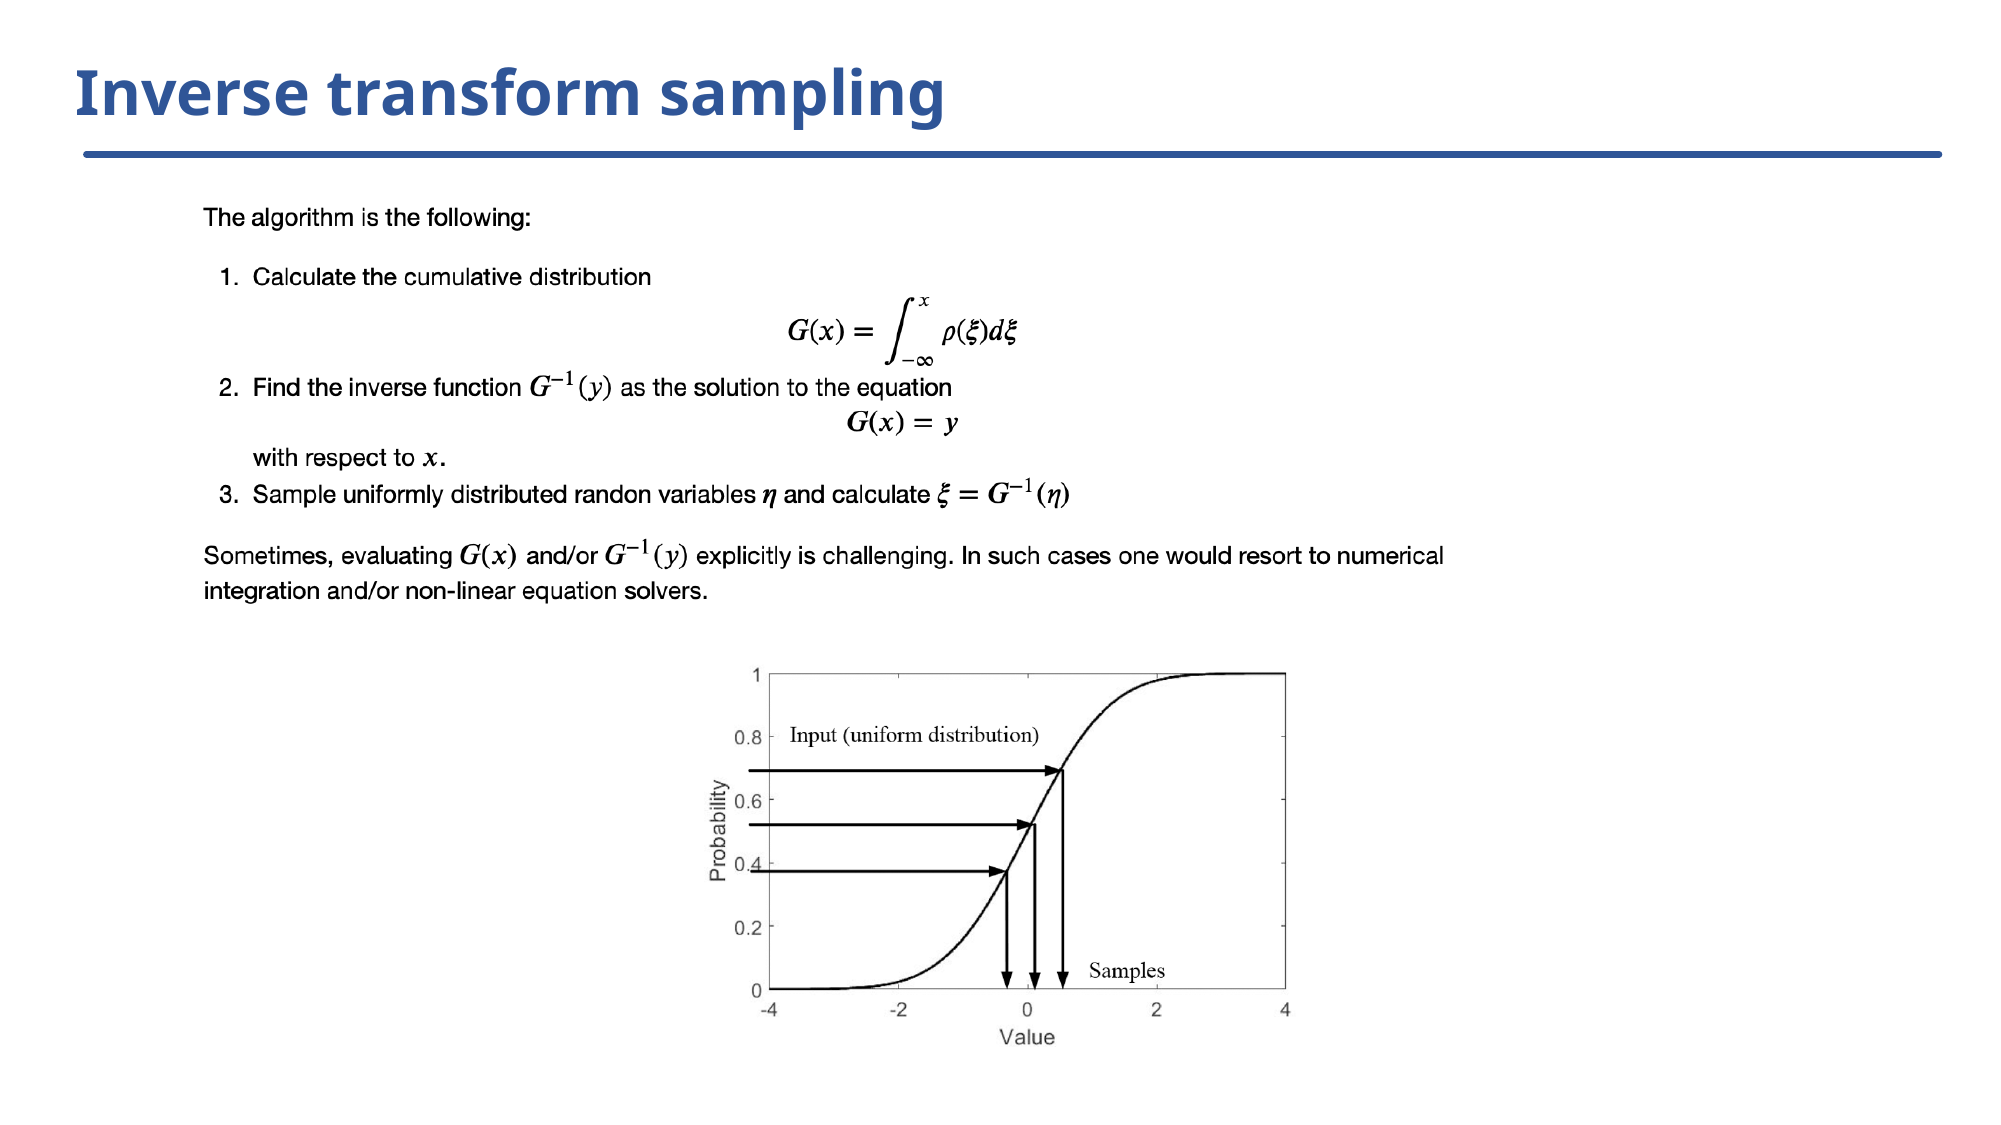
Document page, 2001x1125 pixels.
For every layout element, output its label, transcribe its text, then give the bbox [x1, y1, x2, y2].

picture [704, 664, 1296, 1047]
title Inverse transform sampling [60, 0, 1940, 192]
picture [188, 191, 1527, 617]
